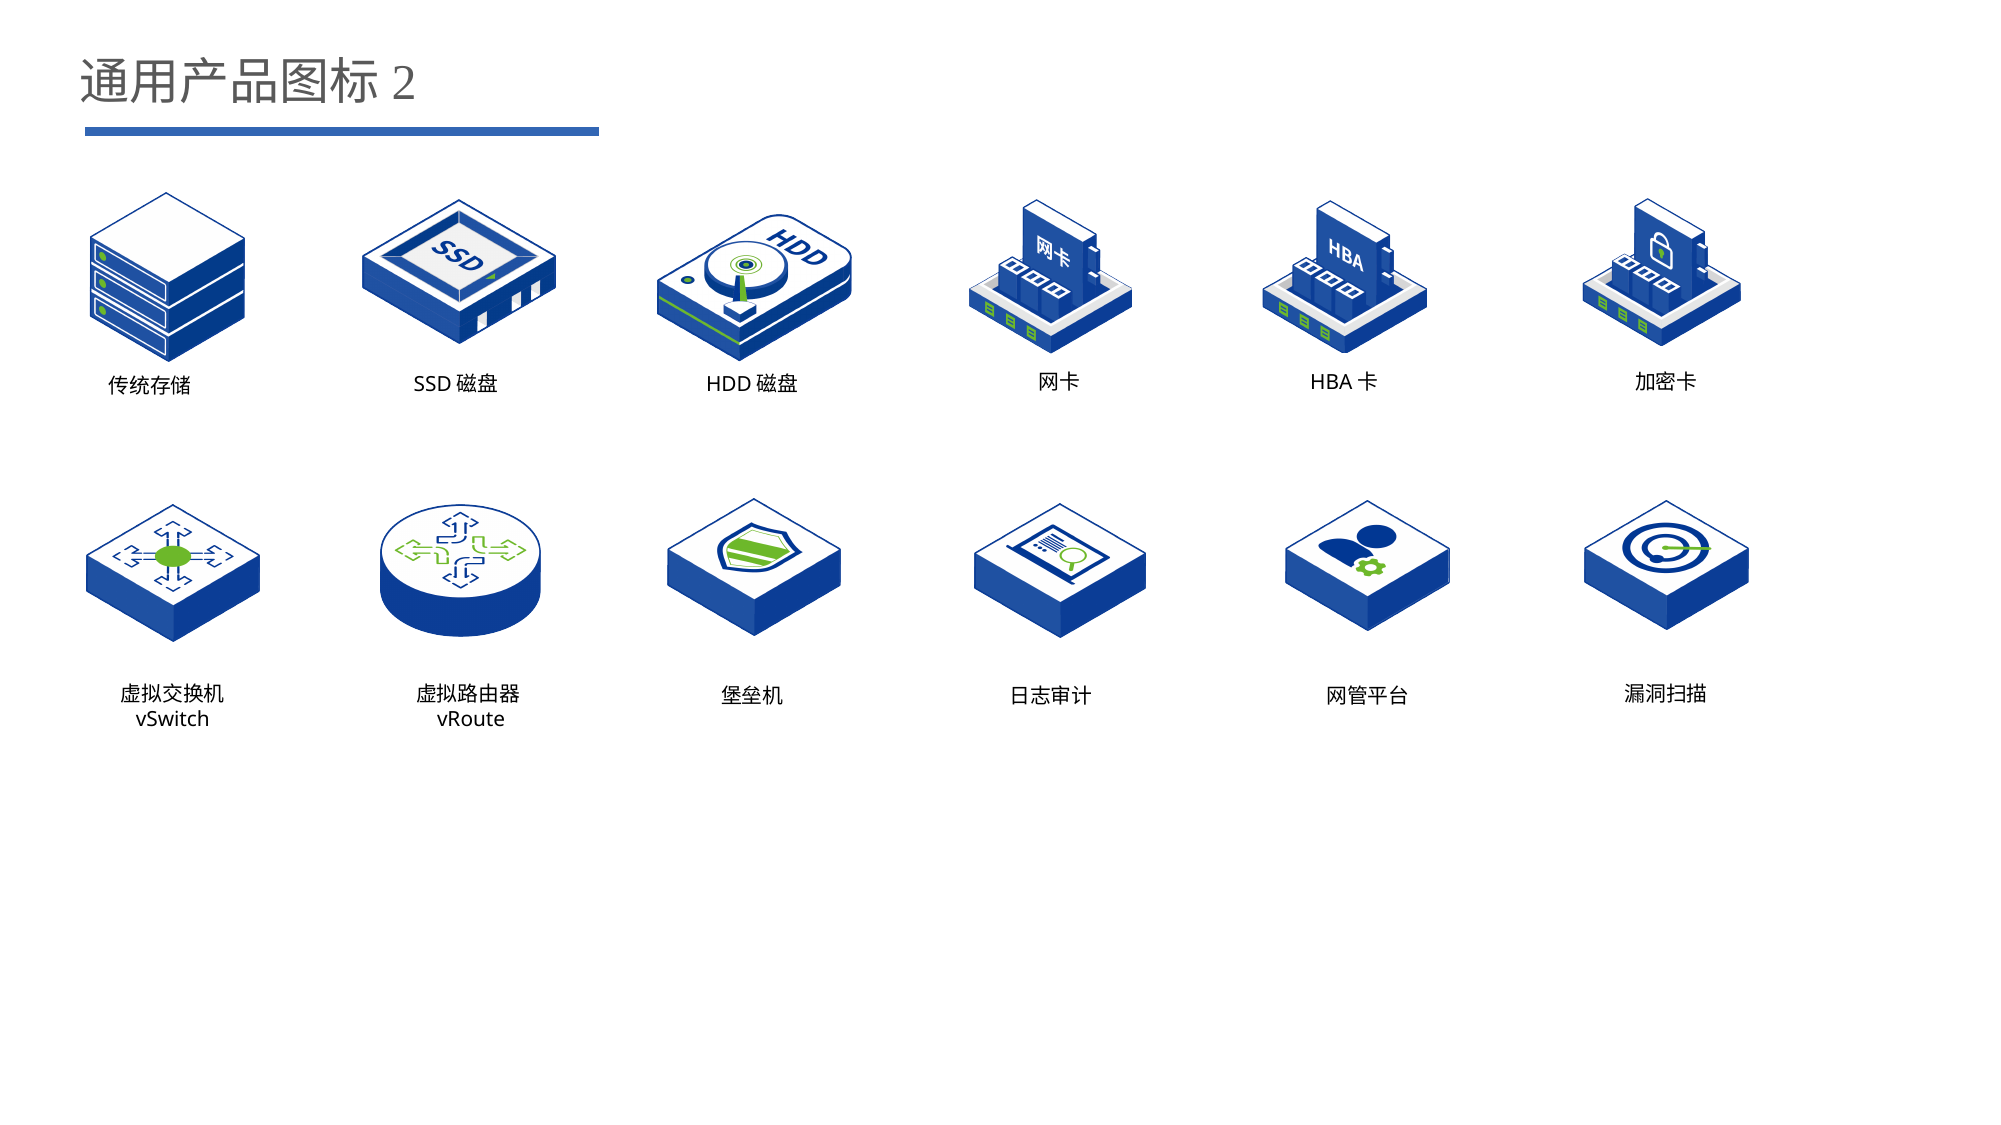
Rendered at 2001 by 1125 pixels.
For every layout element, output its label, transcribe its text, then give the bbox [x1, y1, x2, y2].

text_box 堡垒机 [706, 675, 799, 716]
picture [657, 214, 852, 362]
picture [1584, 500, 1749, 630]
picture [1285, 500, 1450, 631]
text_box HBA卡 [1191, 361, 1497, 402]
text_box 网管平台 [1296, 675, 1440, 716]
picture [969, 199, 1133, 354]
text_box 网卡 [940, 361, 1180, 402]
text_box HDD磁盘 [628, 363, 876, 403]
text_box SSD磁盘 [341, 363, 571, 403]
text_box 加密卡 [1620, 361, 1713, 402]
text_box 日志审计 [994, 675, 1108, 716]
text_box 虚拟路由器 vRoute [401, 673, 535, 738]
picture [86, 504, 260, 642]
picture [1581, 198, 1742, 346]
picture [667, 498, 841, 636]
picture [89, 192, 245, 362]
picture [1261, 200, 1427, 354]
picture [361, 199, 556, 344]
picture [380, 504, 541, 637]
picture [974, 503, 1146, 639]
text_box 通用产品图标2 [64, 42, 432, 118]
text_box 传统存储 [40, 365, 261, 406]
text_box 漏洞扫描 [1609, 672, 1723, 713]
text_box 虚拟交换机 vSwitch [105, 672, 240, 738]
